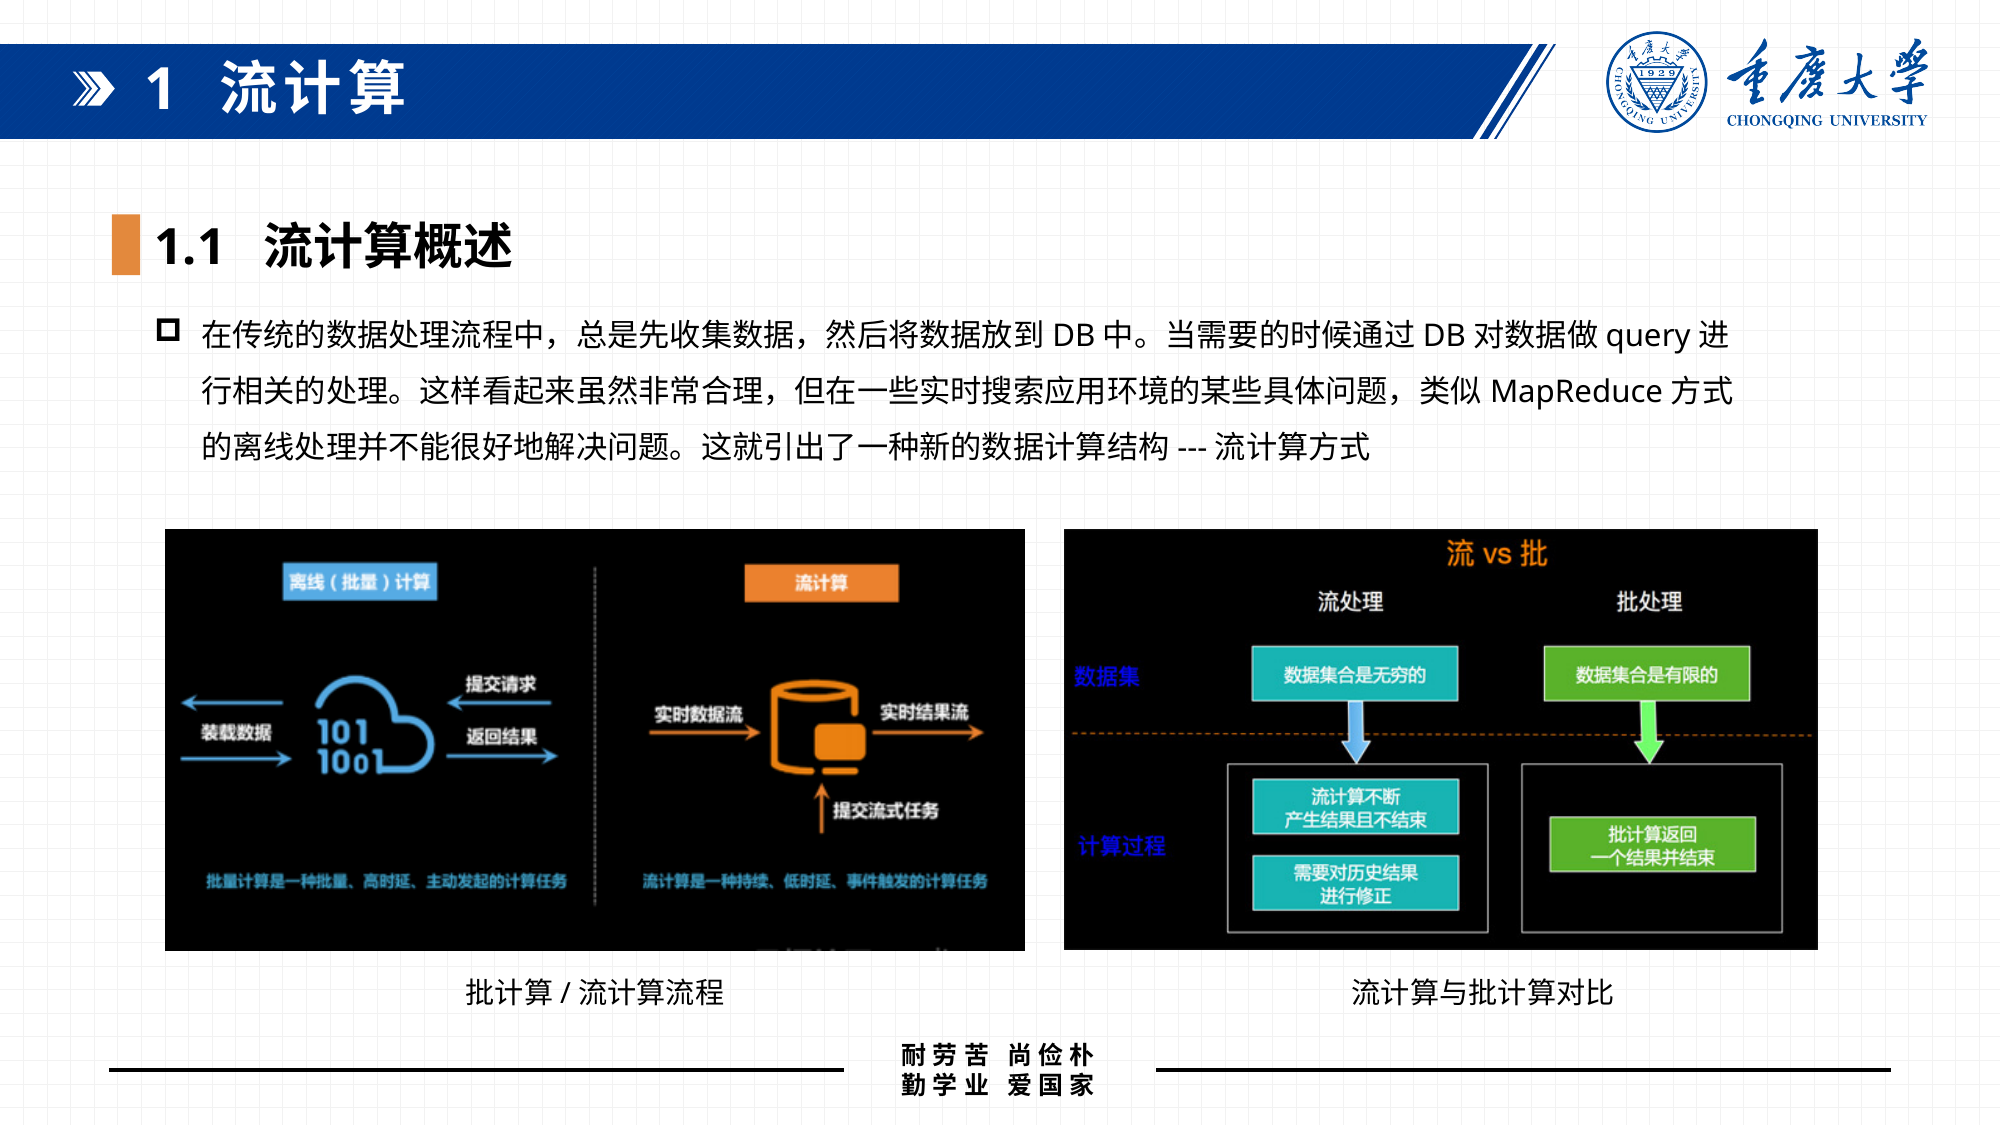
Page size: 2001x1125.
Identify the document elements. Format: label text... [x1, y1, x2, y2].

text_box 在传统的数据处理流程中，总是先收集数据，然后将数据放到DB中。当需要的时候通过DB对数据做query进行相关的处理。这样看起来虽然非常合理，但在一些实时搜索应用环境的某些具体问题，类似MapReduce方式的离线处理并不能很好地解决问题。这就引出了一种新的数据计算结构---流计算方式 [139, 288, 1758, 472]
list 1.1 流计算概述 [139, 213, 1891, 275]
text_box 流计算与批计算对比 [1336, 966, 1630, 1017]
text_box 批计算/流计算流程 [450, 966, 740, 1017]
picture [1064, 529, 1818, 950]
picture [1606, 31, 1928, 133]
picture [165, 529, 1025, 951]
list 1 流计算 [108, 51, 1356, 136]
